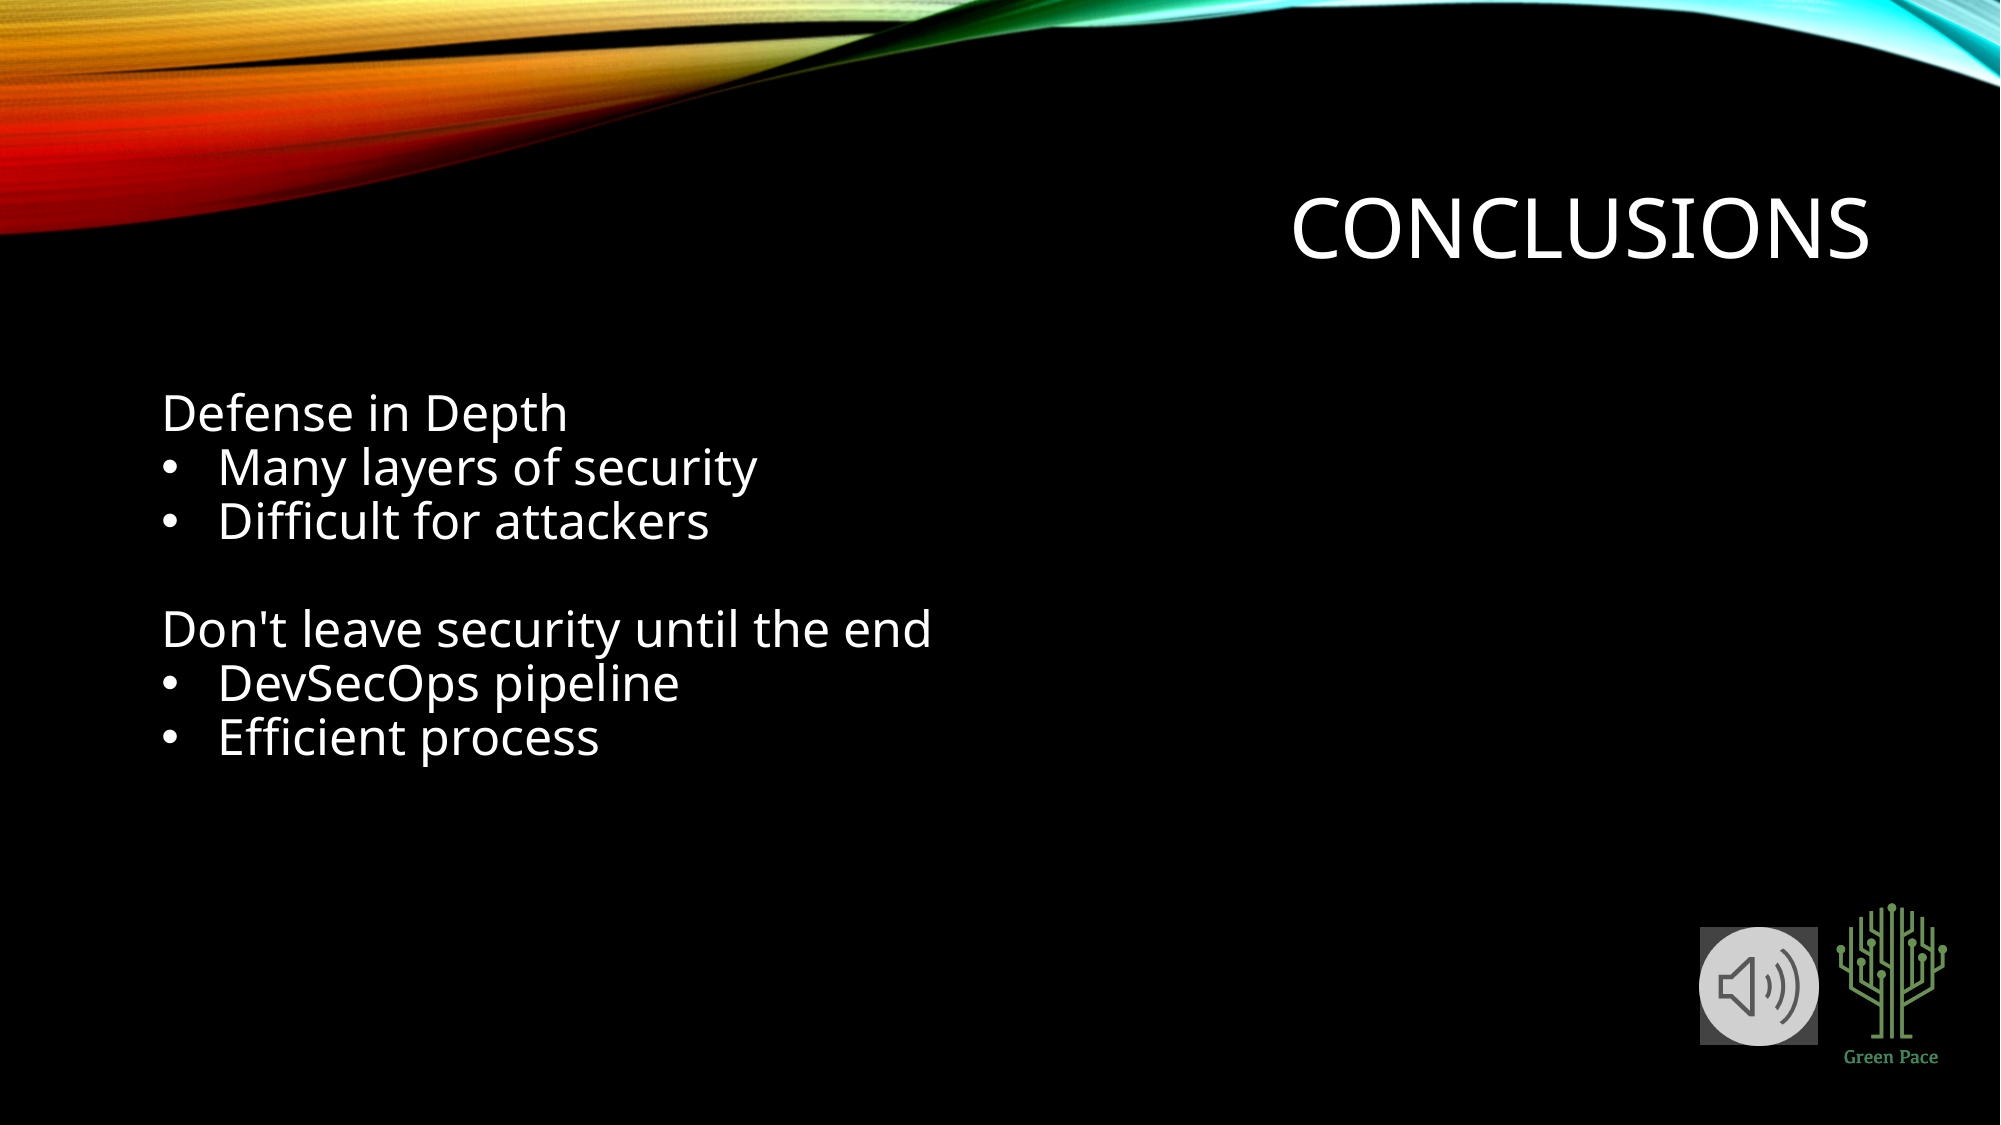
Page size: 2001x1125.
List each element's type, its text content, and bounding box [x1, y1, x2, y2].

picture [0, 0, 2000, 237]
picture [1698, 892, 1964, 1082]
list Defense in Depth Many layers of security Difficult for attackers Don't leave security until the end DevSecOps pipeline Efficient process [146, 381, 1922, 1042]
title CONCLUSIONS [474, 125, 1888, 338]
